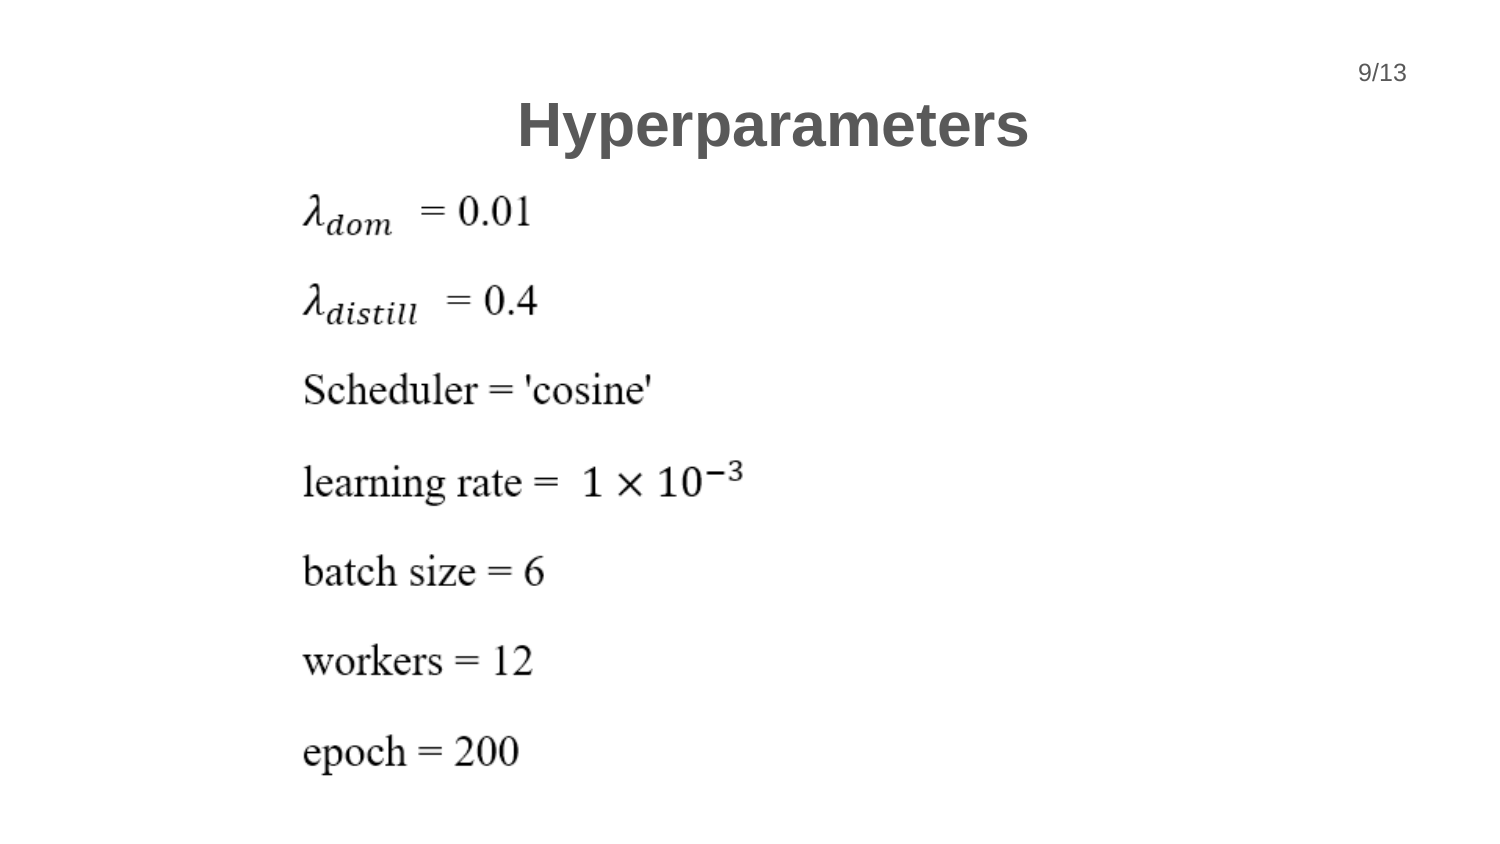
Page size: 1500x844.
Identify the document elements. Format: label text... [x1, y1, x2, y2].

text_box 9/13 [1343, 41, 1492, 102]
picture [298, 182, 761, 788]
text_box Hyperparameters [485, 68, 1063, 157]
